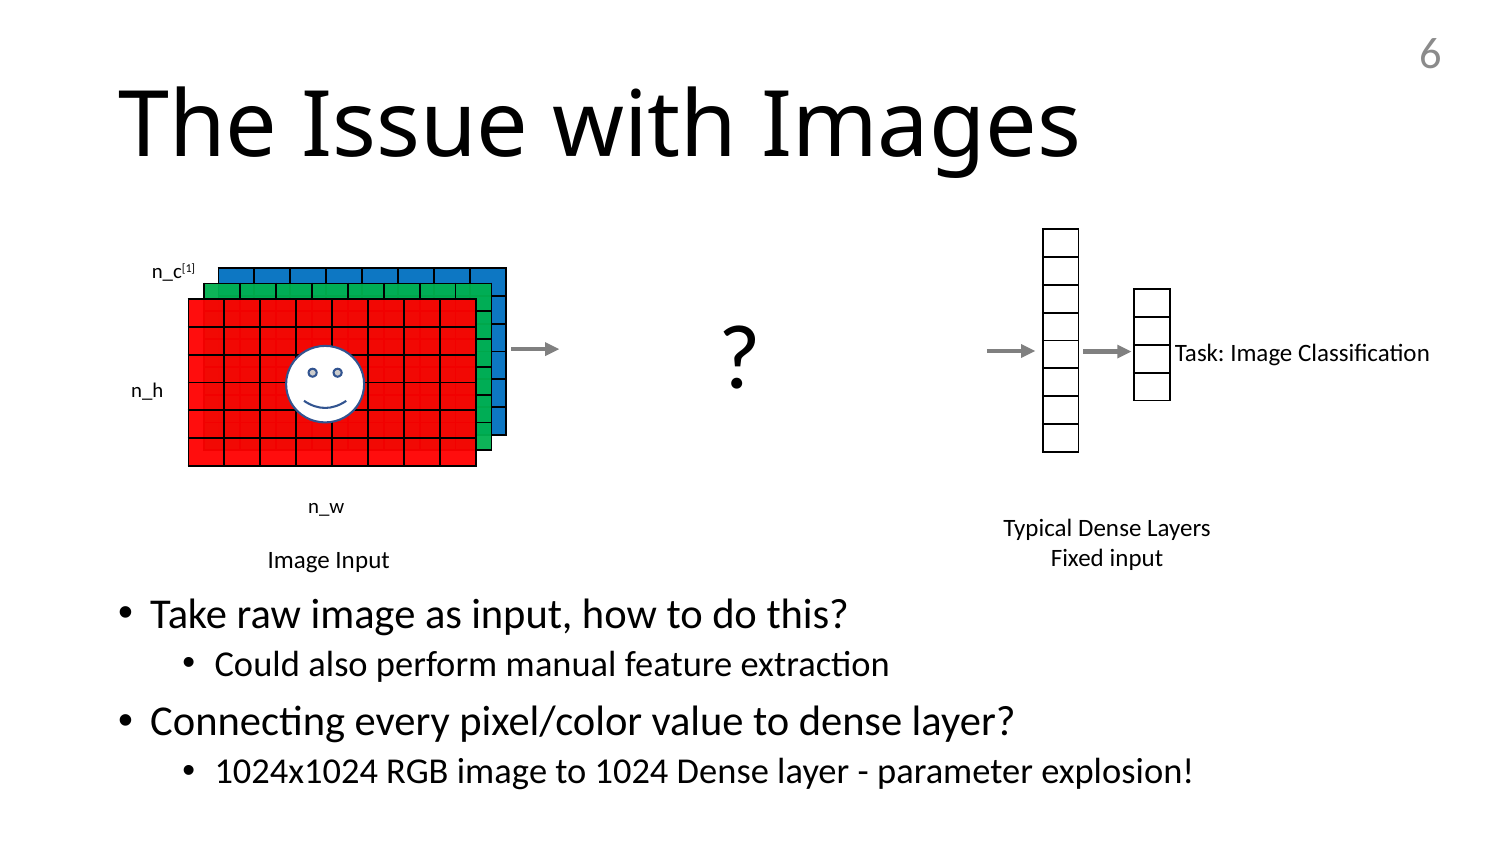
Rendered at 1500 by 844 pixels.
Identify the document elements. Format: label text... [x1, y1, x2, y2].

table_cell [405, 356, 439, 382]
table_cell [1135, 346, 1144, 372]
text_box ? [666, 302, 813, 414]
table_header [313, 284, 347, 298]
table_cell [1044, 286, 1078, 312]
table_header [219, 269, 253, 283]
table_cell [297, 328, 331, 354]
table_cell [405, 383, 439, 409]
table_cell [405, 439, 439, 465]
list Take raw image as input, how to do this? Could also perform manual feature extraction Connecting every pixel/color value to dense layer? 1024x1024 RGB image to 1024 Dense layer - parameter explosion! [103, 583, 1397, 802]
table_header [456, 284, 491, 310]
text_box n_c[1] [129, 248, 219, 292]
table_cell [1044, 397, 1078, 423]
table_cell [225, 439, 259, 465]
table_header [441, 300, 475, 326]
table_cell [355, 356, 367, 382]
table_cell [333, 328, 367, 354]
table_header [1135, 290, 1169, 316]
table_cell [1044, 258, 1078, 284]
table_cell [477, 312, 491, 338]
table_header [189, 300, 223, 326]
table_cell [1044, 341, 1078, 367]
table_cell [261, 383, 293, 409]
table_header [297, 300, 331, 326]
table_cell [1044, 425, 1078, 451]
table_header [471, 269, 505, 295]
table_header [421, 284, 455, 298]
table_cell [441, 439, 475, 465]
table_cell [369, 411, 403, 437]
table_cell [405, 411, 439, 437]
table_header [327, 269, 361, 283]
table_cell [492, 408, 505, 434]
table_cell [333, 439, 367, 465]
table_header [349, 284, 383, 298]
table_cell [297, 439, 331, 465]
table_cell [189, 328, 223, 354]
table_header [399, 269, 433, 283]
table_header [255, 269, 289, 283]
table_cell [1044, 314, 1078, 340]
table_cell [477, 340, 491, 366]
table_header [241, 284, 275, 298]
table_header [363, 269, 397, 283]
table_cell [225, 356, 259, 382]
table_header [385, 284, 419, 298]
table_cell [492, 325, 505, 351]
text_box Task: Image Classification [1144, 303, 1461, 400]
text_box n_h [102, 367, 192, 411]
table_header [435, 269, 469, 283]
table_cell [261, 328, 295, 354]
title The Issue with Images [103, 44, 1397, 208]
table_cell [192, 383, 223, 409]
table_cell [441, 328, 475, 354]
table_header [333, 300, 367, 326]
table_cell [441, 383, 475, 409]
table_cell [189, 411, 223, 437]
table_cell [1135, 318, 1144, 344]
table_cell [369, 383, 403, 409]
table_cell [1044, 369, 1078, 395]
table_header [1044, 230, 1078, 256]
text_box n_w [281, 483, 371, 524]
table_cell [225, 328, 259, 354]
table_header [225, 300, 259, 326]
table_cell [369, 356, 403, 382]
text_box Image Input [191, 524, 466, 592]
slide_number 6 [1119, 28, 1457, 74]
table_cell [261, 356, 295, 382]
table_cell [333, 411, 367, 437]
table_header [369, 300, 403, 326]
table_header [261, 300, 295, 326]
text_box Typical Dense Layers Fixed input [932, 493, 1283, 590]
table_cell [189, 439, 223, 465]
table_cell [492, 352, 505, 378]
table_cell [492, 297, 505, 323]
table_header [405, 300, 439, 326]
table_cell [225, 411, 259, 437]
table_cell [297, 413, 331, 437]
text_box [285, 344, 366, 424]
table_cell [189, 356, 223, 382]
table_cell [441, 411, 475, 437]
table_cell [225, 383, 259, 409]
table_cell [477, 396, 491, 422]
table_header [277, 284, 311, 298]
table_cell [405, 328, 439, 354]
table_cell [477, 368, 491, 394]
table_cell [477, 423, 491, 449]
table_cell [369, 328, 403, 354]
table_cell [261, 411, 295, 437]
table_cell [261, 439, 295, 465]
table_cell [369, 439, 403, 465]
table_header [291, 269, 325, 283]
table_cell [1135, 374, 1144, 400]
table_header [205, 284, 239, 298]
table_cell [357, 383, 367, 409]
table_cell [492, 380, 505, 406]
table_cell [441, 356, 475, 382]
